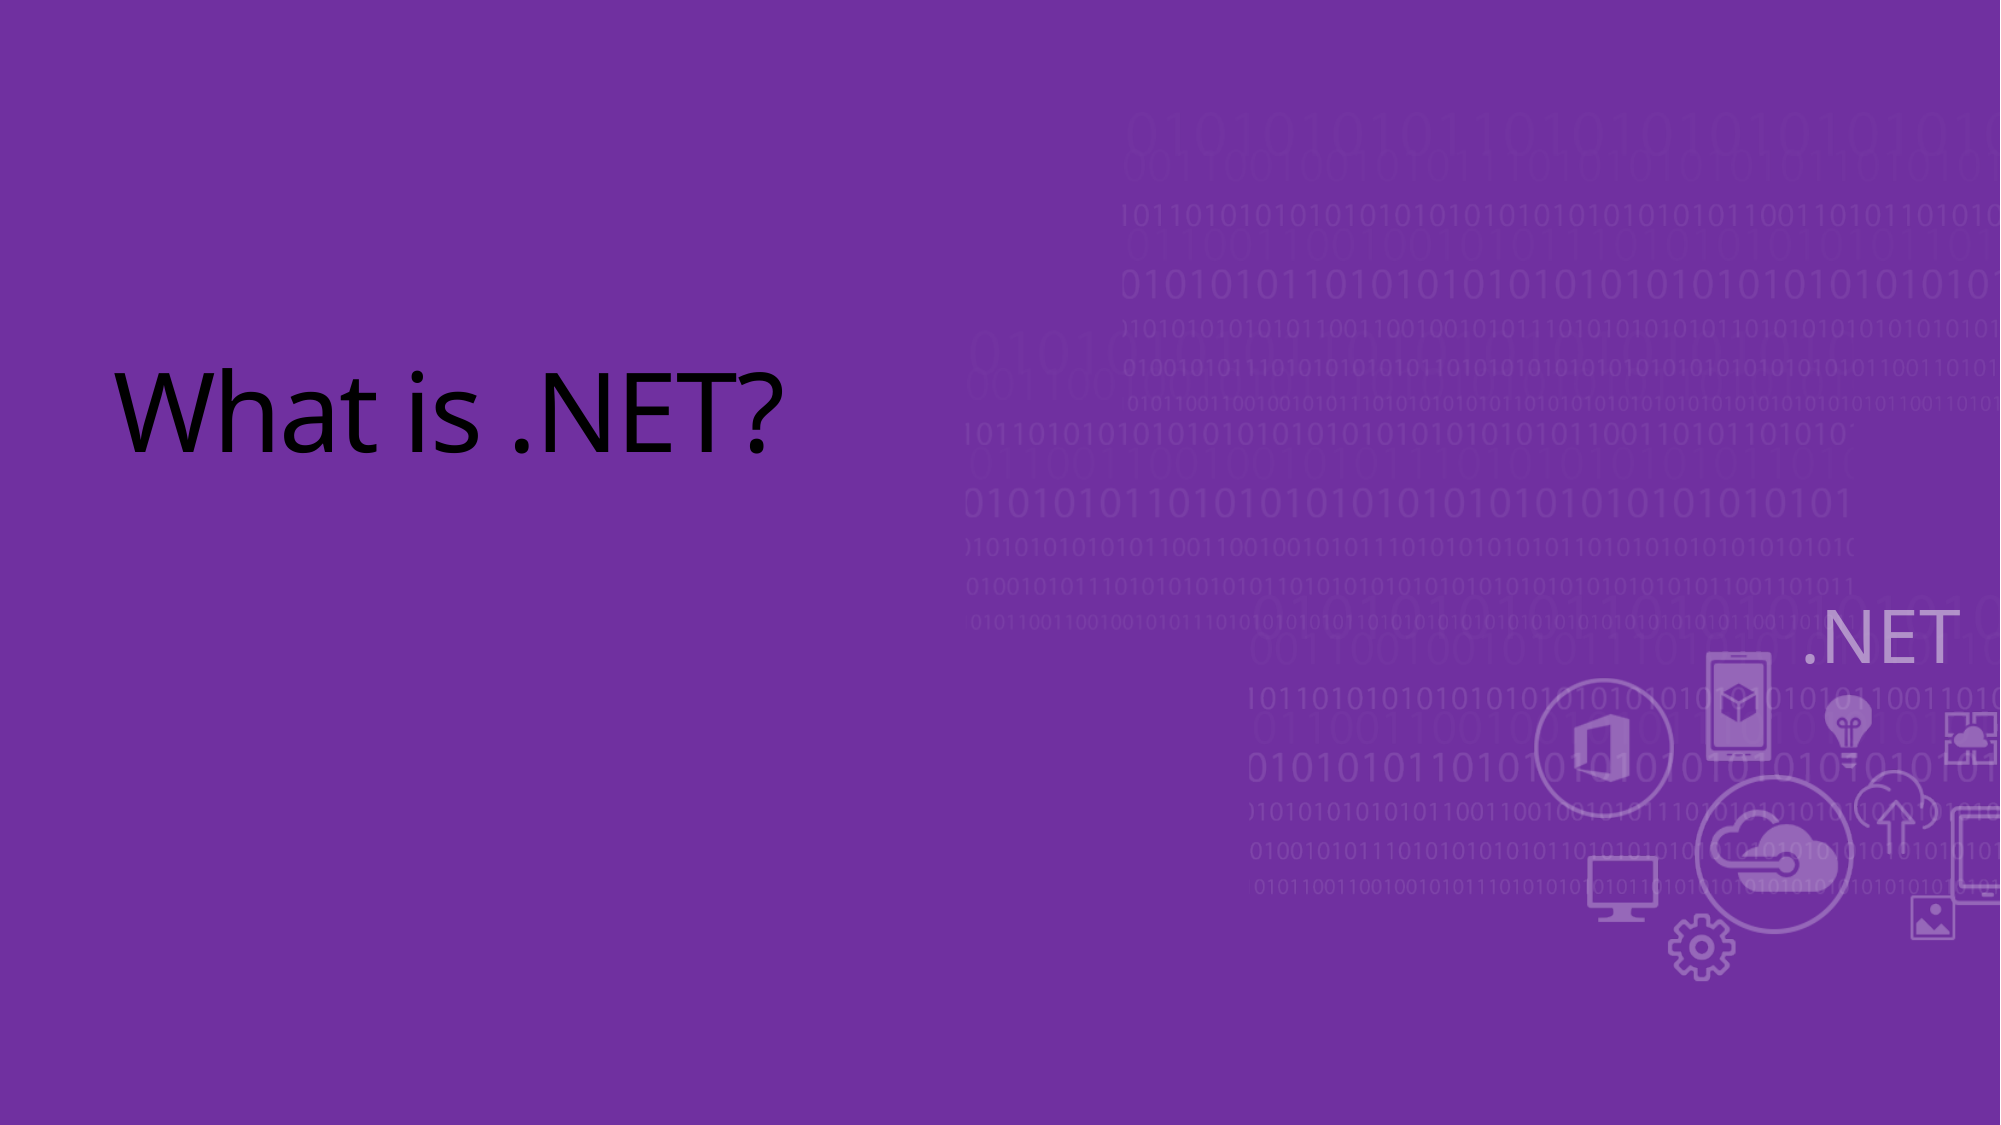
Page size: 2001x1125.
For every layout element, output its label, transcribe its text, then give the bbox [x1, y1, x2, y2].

title What is .NET? [89, 341, 1707, 636]
picture [495, 73, 2000, 1125]
